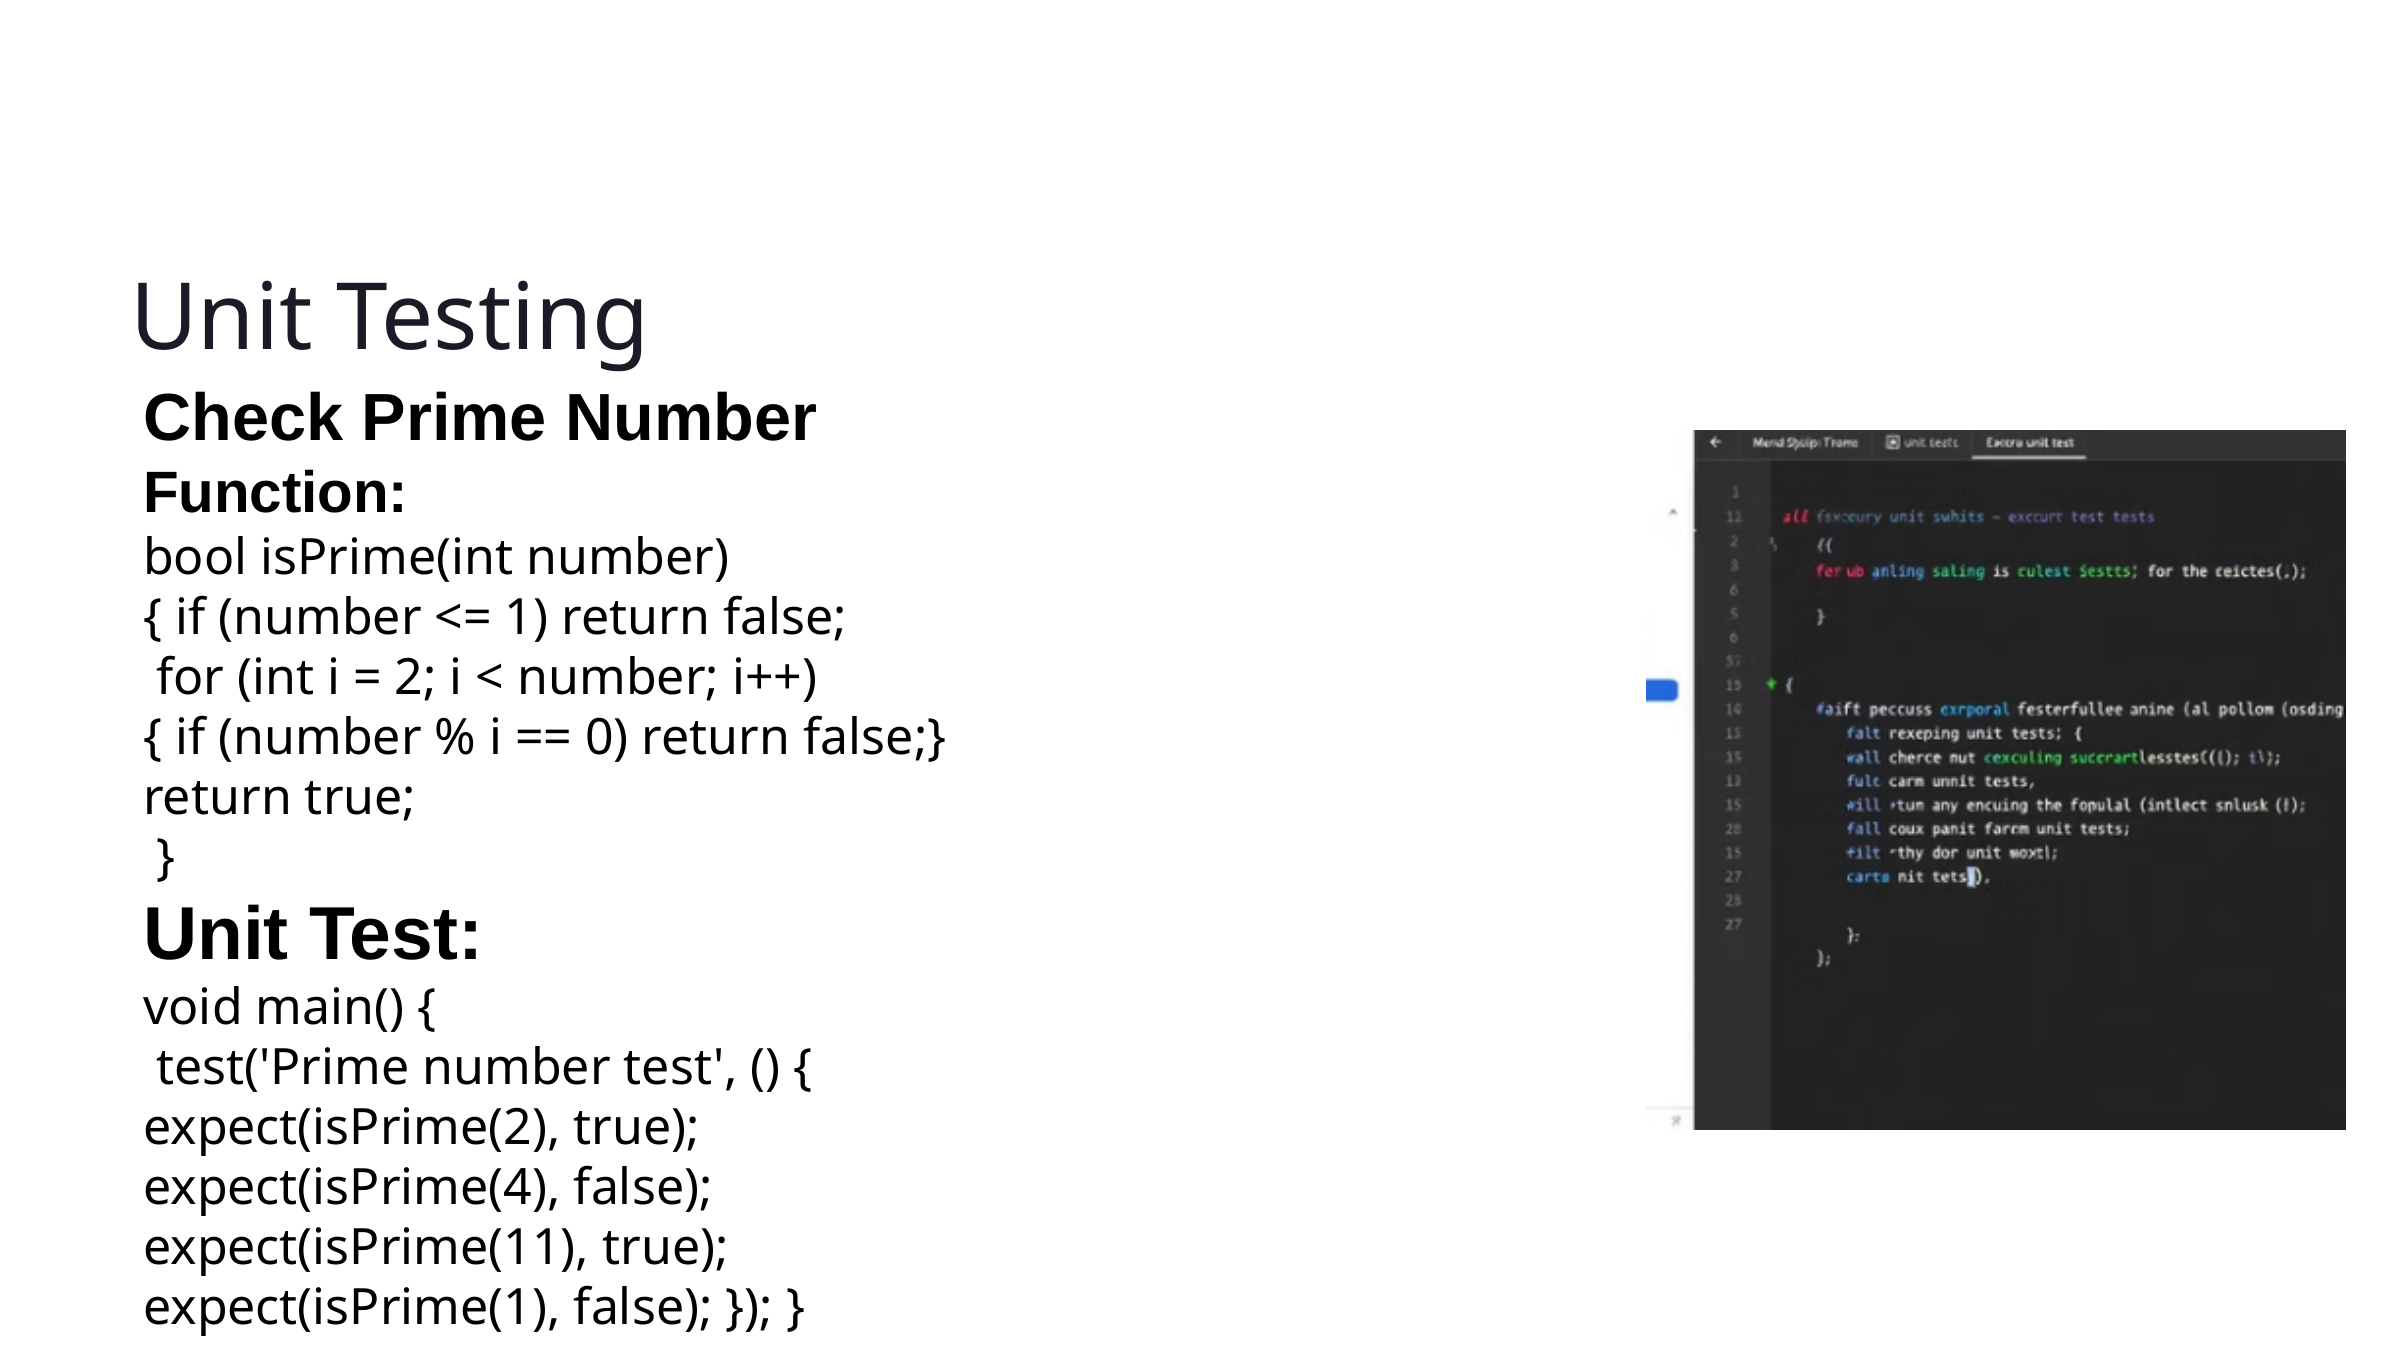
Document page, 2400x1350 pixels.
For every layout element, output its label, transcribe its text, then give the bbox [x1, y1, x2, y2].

picture [1646, 430, 2346, 1130]
text_box Unit Testing [130, 251, 1061, 366]
text_box Check Prime Number Function: bool isPrime(int number) { if (number <= 1) return false; for (int i = 2; i < number; i++) { if (number % i == 0) return false;} return true; } Unit Test: void main() { test('Prime number test', () { expect(isPrime(2), true); expect(isPrime(4), false); expect(isPrime(11), true); expect(isPrime(1), false); }); } [128, 366, 1542, 1342]
